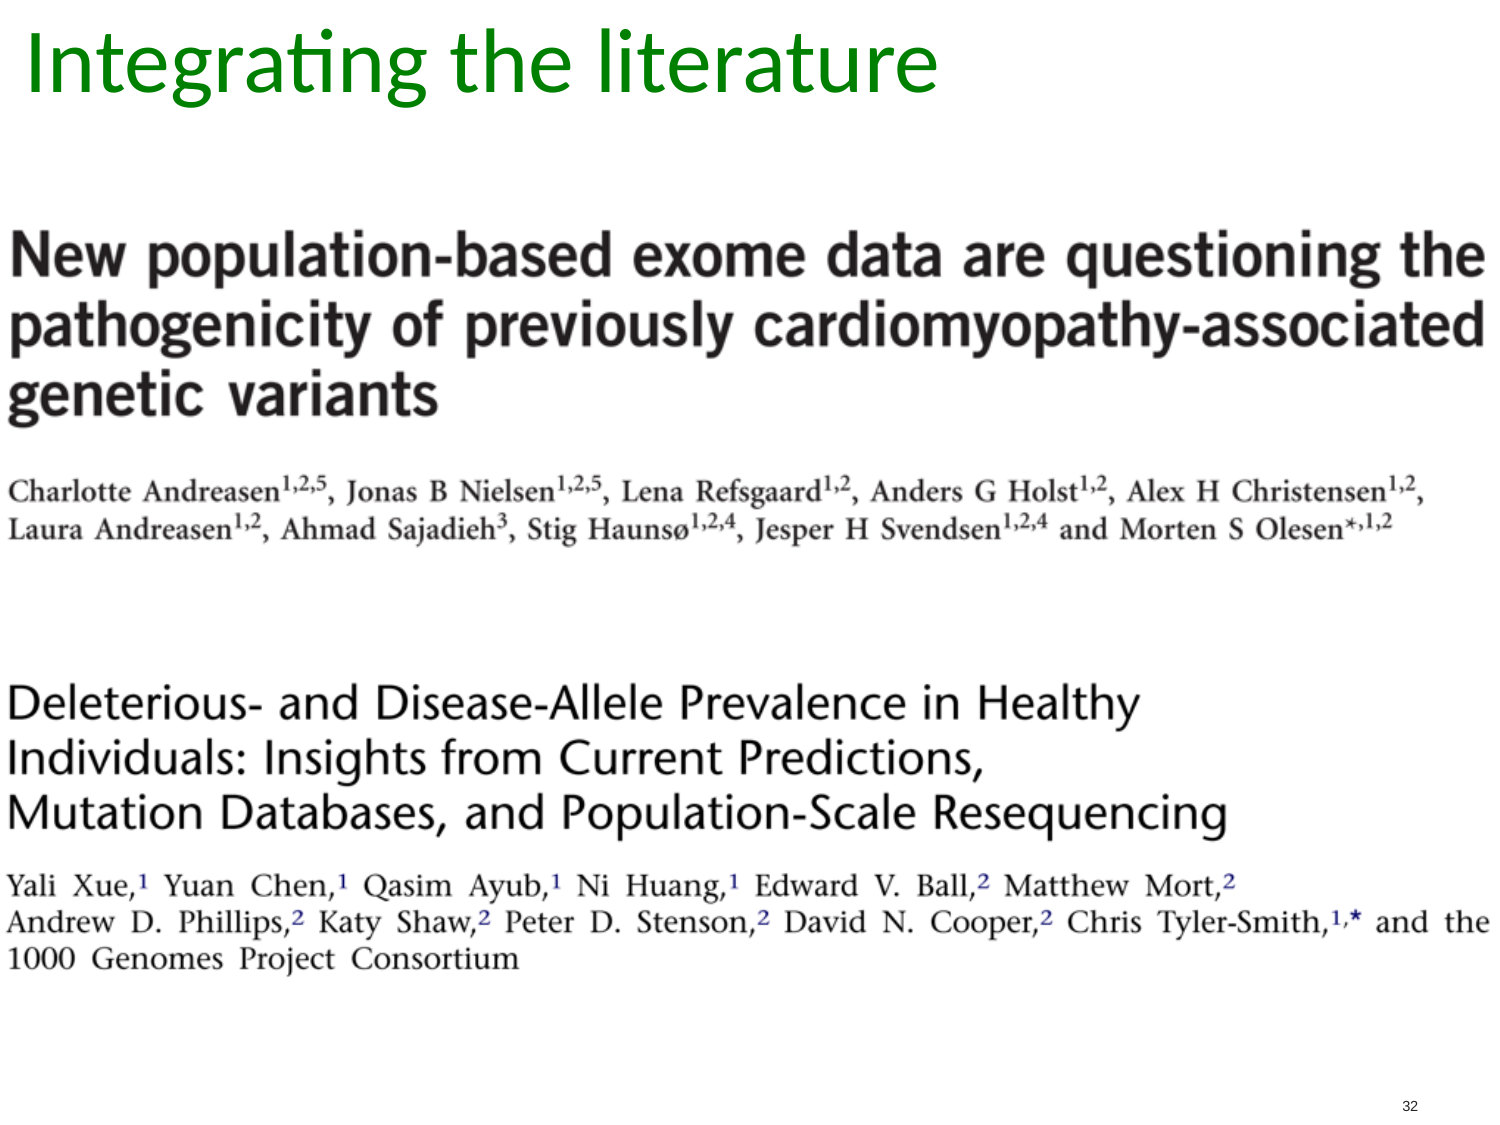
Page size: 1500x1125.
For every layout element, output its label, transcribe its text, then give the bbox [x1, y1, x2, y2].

picture [0, 212, 1500, 564]
picture [0, 649, 1500, 994]
text_box Integrating the literature [10, 0, 957, 119]
